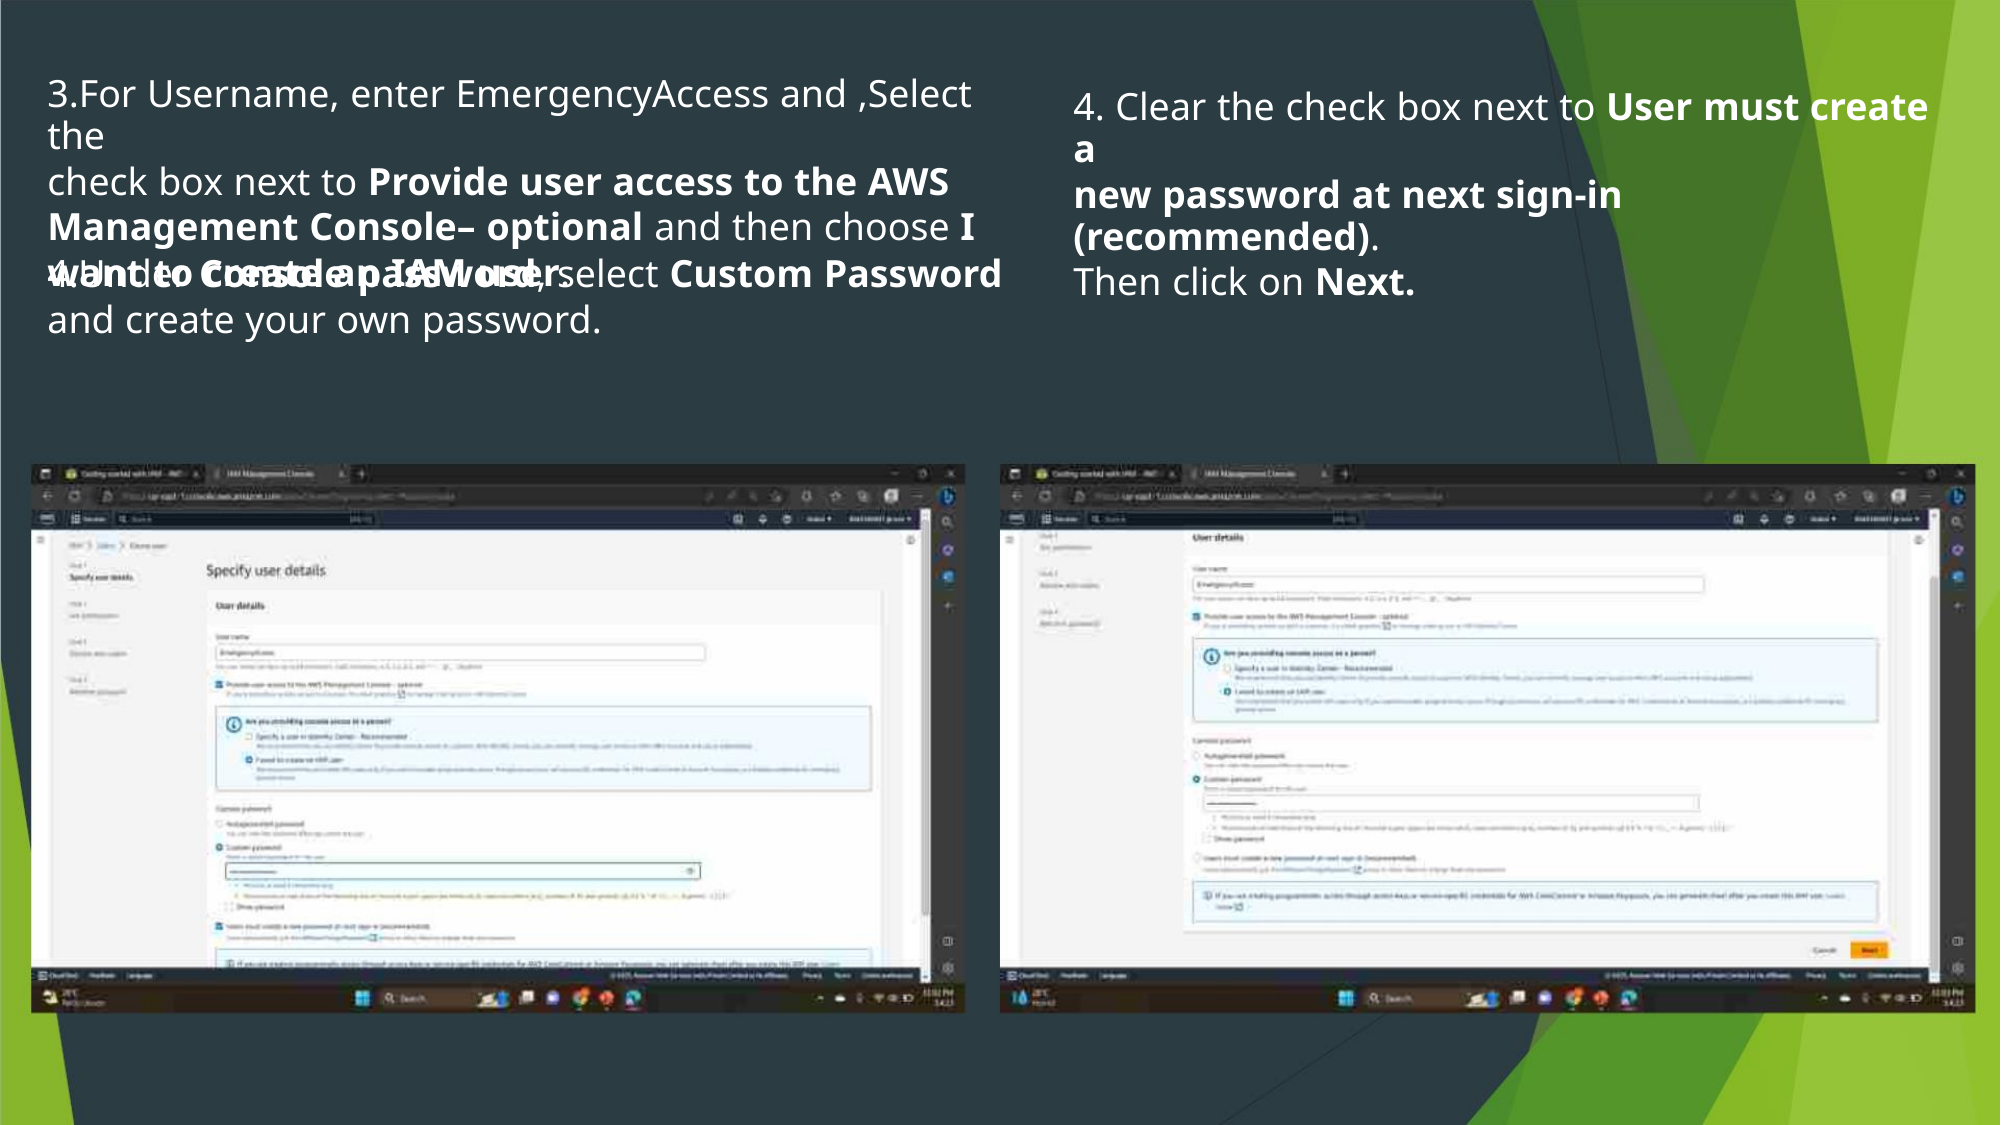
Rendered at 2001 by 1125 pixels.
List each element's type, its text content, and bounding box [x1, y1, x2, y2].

text_box [0, 0, 2000, 1125]
text_box 3.For Username, enter EmergencyAccess and ,Select the check box next to Provide user access to the AWS Management Console– optional and then choose I want to create an IAM user. [47, 73, 1031, 295]
text_box 4. Clear the check box next to User must create a new password at next sign-in (recommended). Then click on Next. [1073, 86, 1940, 303]
text_box 4.Under Console password, select Custom Password and create your own password. [47, 253, 1006, 342]
